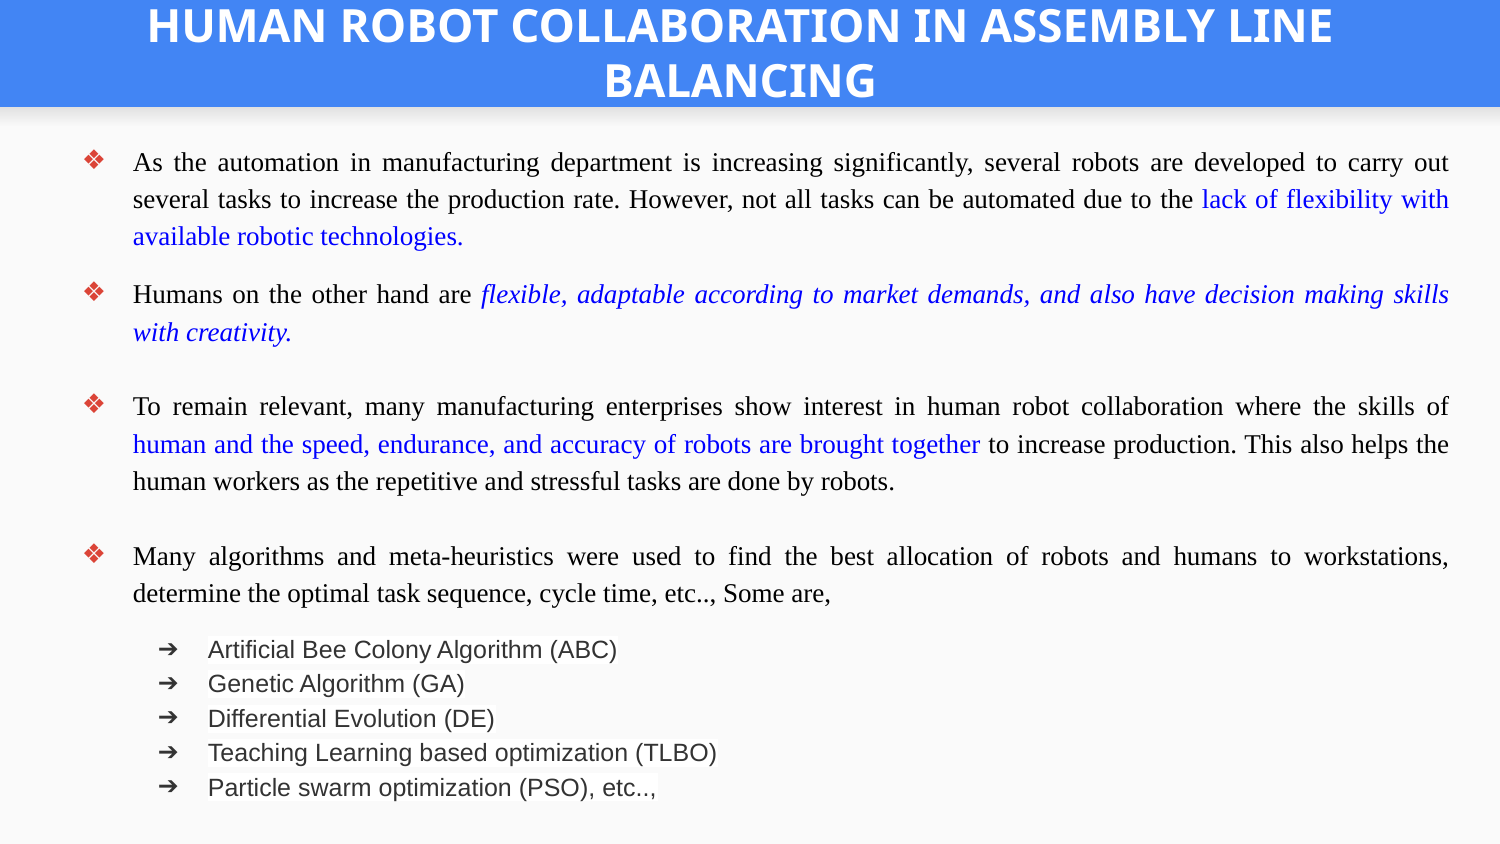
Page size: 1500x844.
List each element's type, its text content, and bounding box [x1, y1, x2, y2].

text_box As the automation in manufacturing department is increasing significantly, several robots are developed to carry out several tasks to increase the production rate. However, not all tasks can be automated due to the lack of flexibility with available robotic technologies. Humans on the other hand are flexible, adaptable according to market demands, and also have decision making skills with creativity. To remain relevant, many manufacturing enterprises show interest in human robot collaboration where the skills of human and the speed, endurance, and accuracy of robots are brought together to increase production. This also helps the human workers as the repetitive and stressful tasks are done by robots. Many algorithms and meta-heuristics were used to find the best allocation of robots and humans to workstations, determine the optimal task sequence, cycle time, etc.., Some are, Artificial Bee Colony Algorithm (ABC) Genetic Algorithm (GA) Differential Evolution (DE) Teaching Learning based optimization (TLBO) Particle swarm optimization (PSO), etc.., [42, 124, 1464, 817]
title HUMAN ROBOT COLLABORATION IN ASSEMBLY LINE BALANCING [16, 2, 1464, 102]
